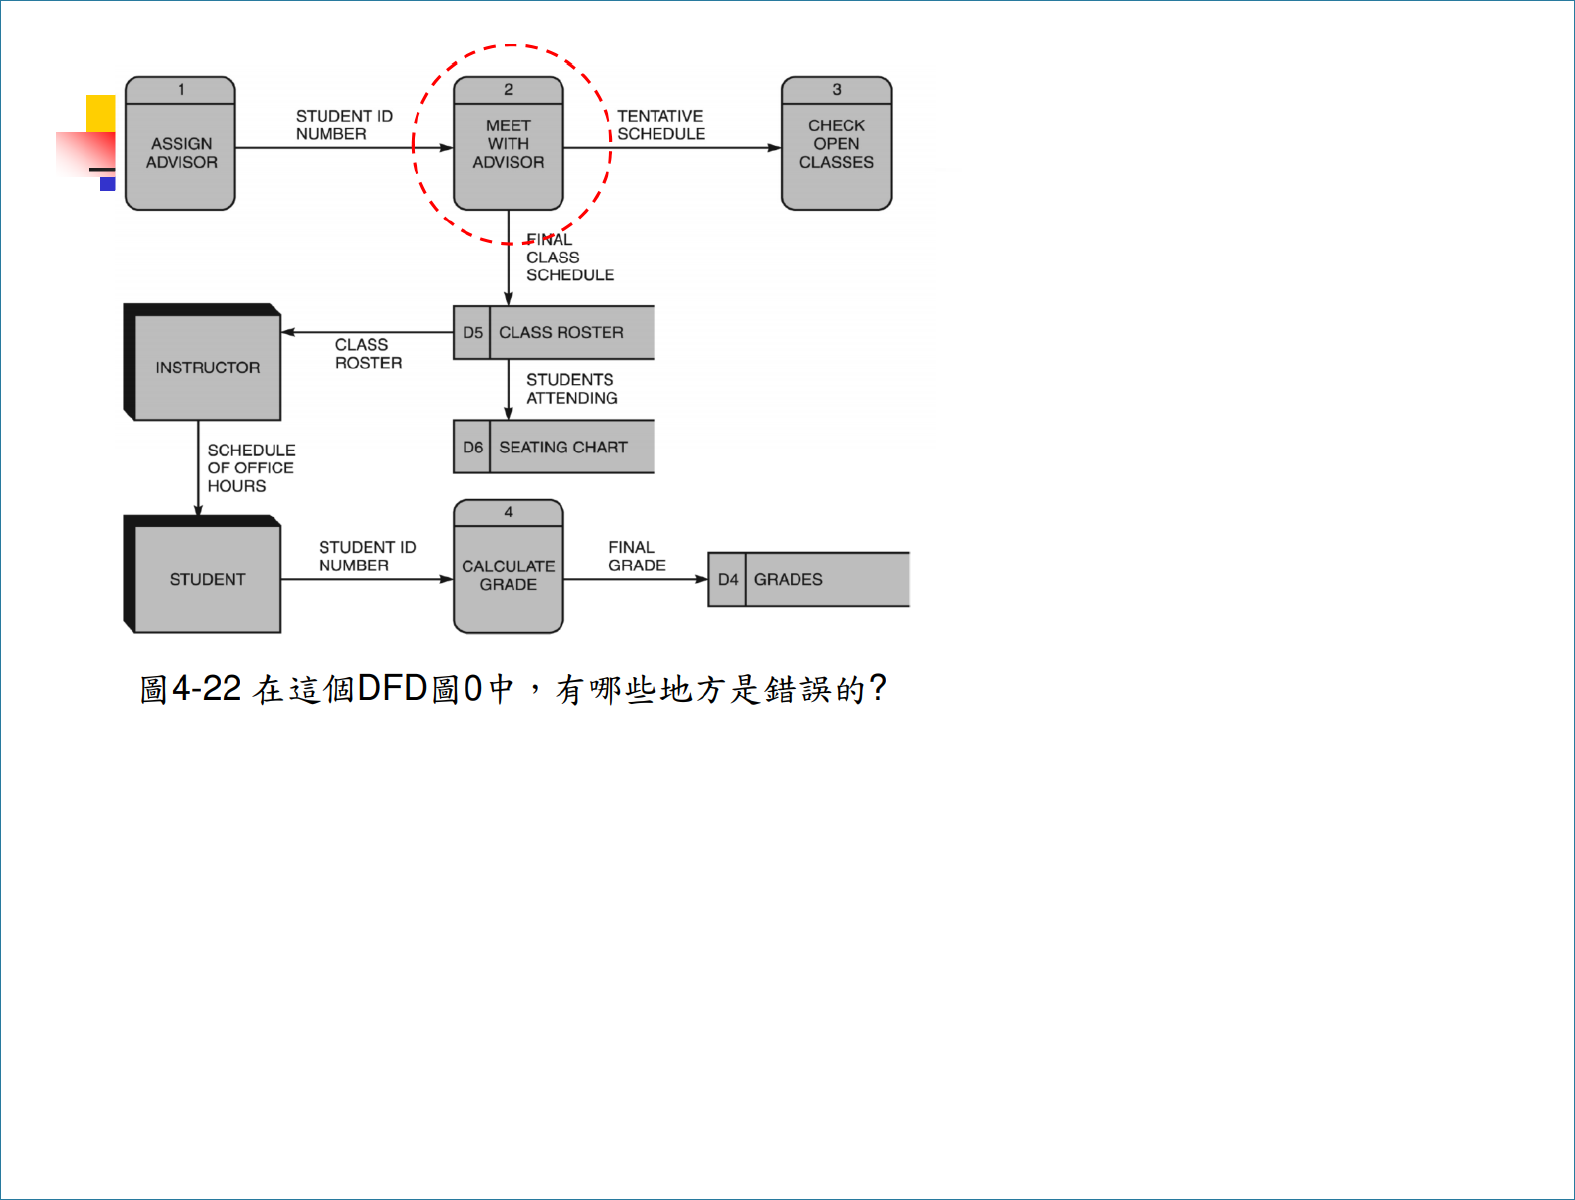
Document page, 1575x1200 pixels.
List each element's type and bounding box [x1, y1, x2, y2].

picture [36, 24, 989, 713]
